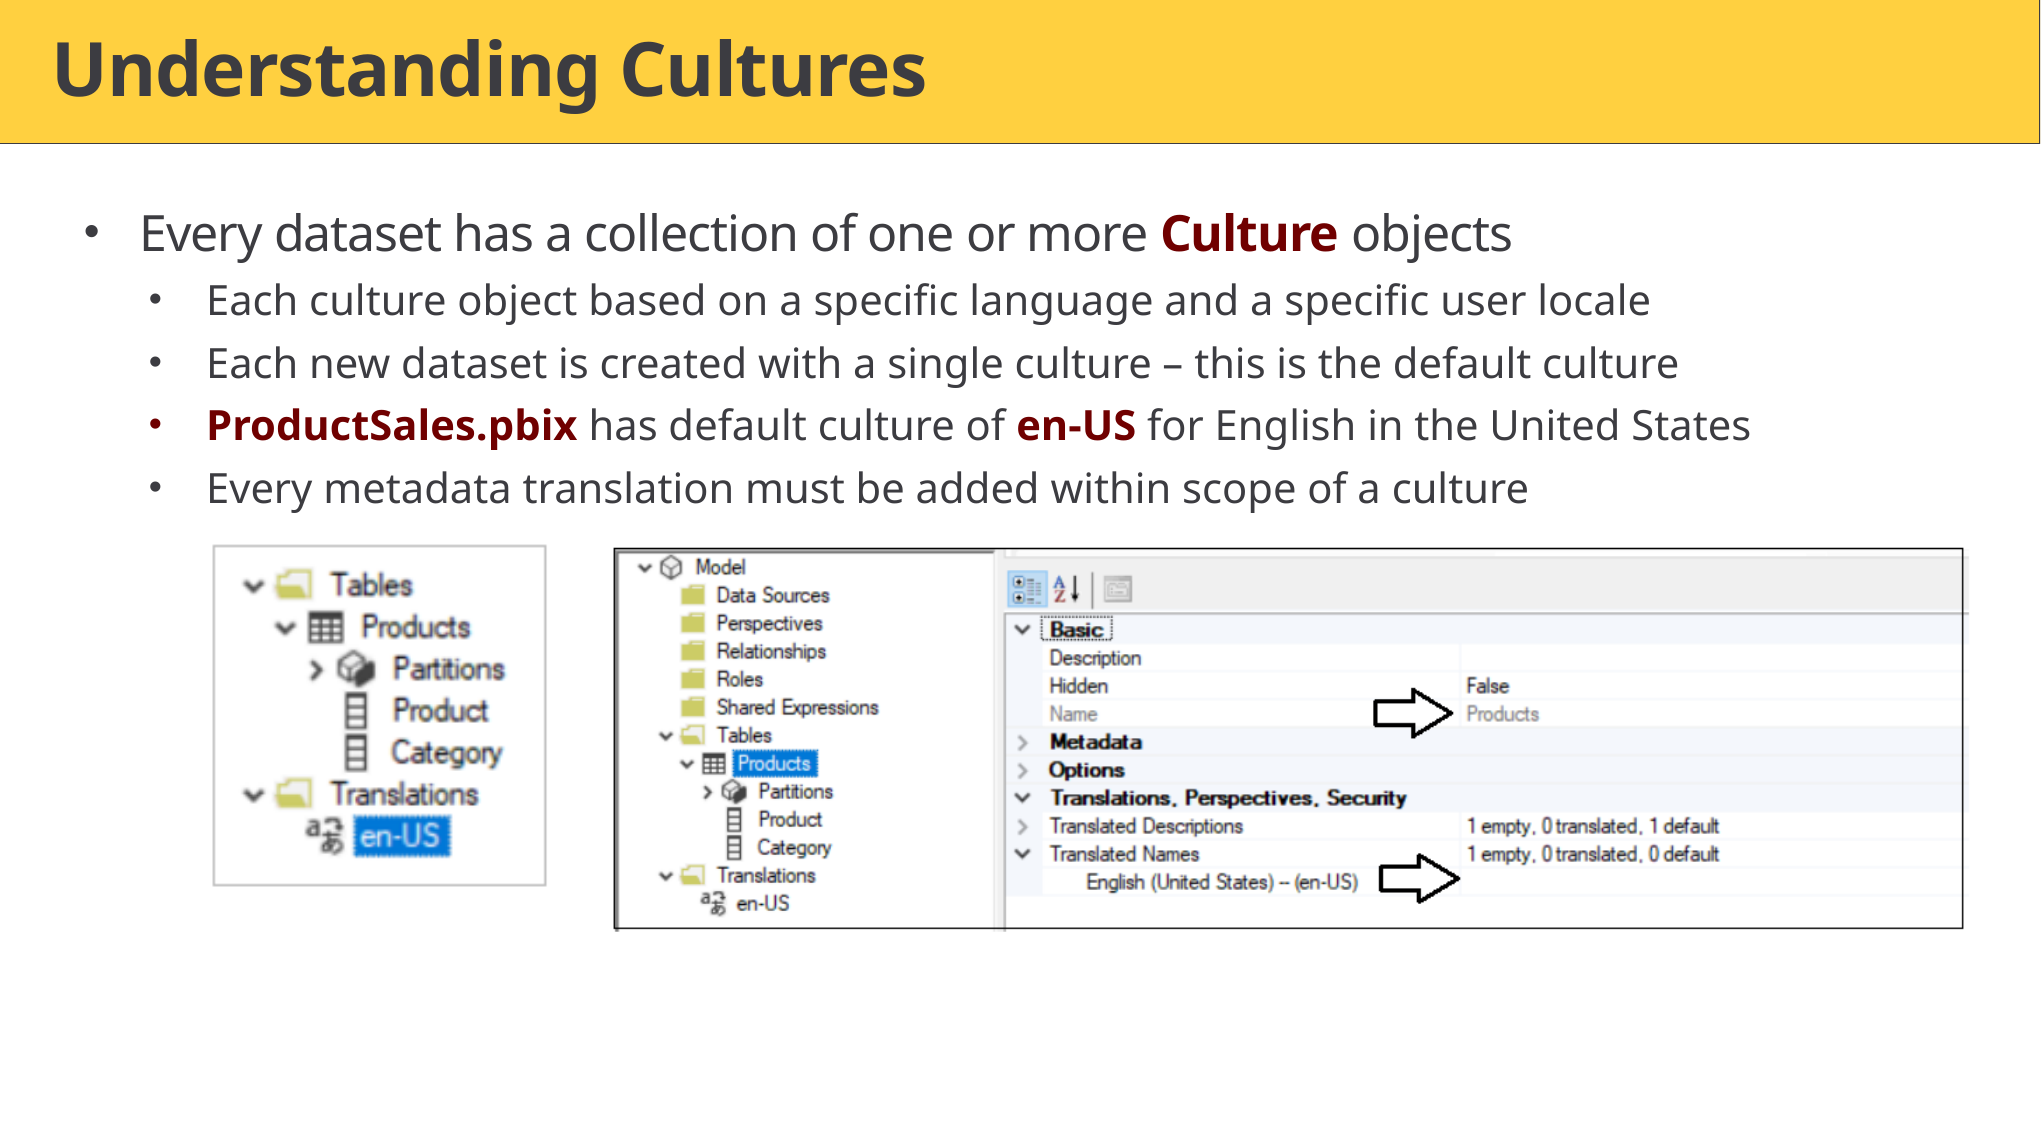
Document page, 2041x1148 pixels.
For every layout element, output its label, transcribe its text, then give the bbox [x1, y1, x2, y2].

picture [187, 527, 569, 901]
list Every dataset has a collection of one or more Culture objects Each culture object based on a specific language and a specific user locale Each new dataset is created with a single culture – this is the default culture ProductSales.pbix has default culture of en-US for English in the United States Every metadata translation must be added within scope of a culture [83, 201, 1988, 515]
title Understanding Cultures [51, 31, 1988, 113]
picture [597, 533, 1979, 939]
